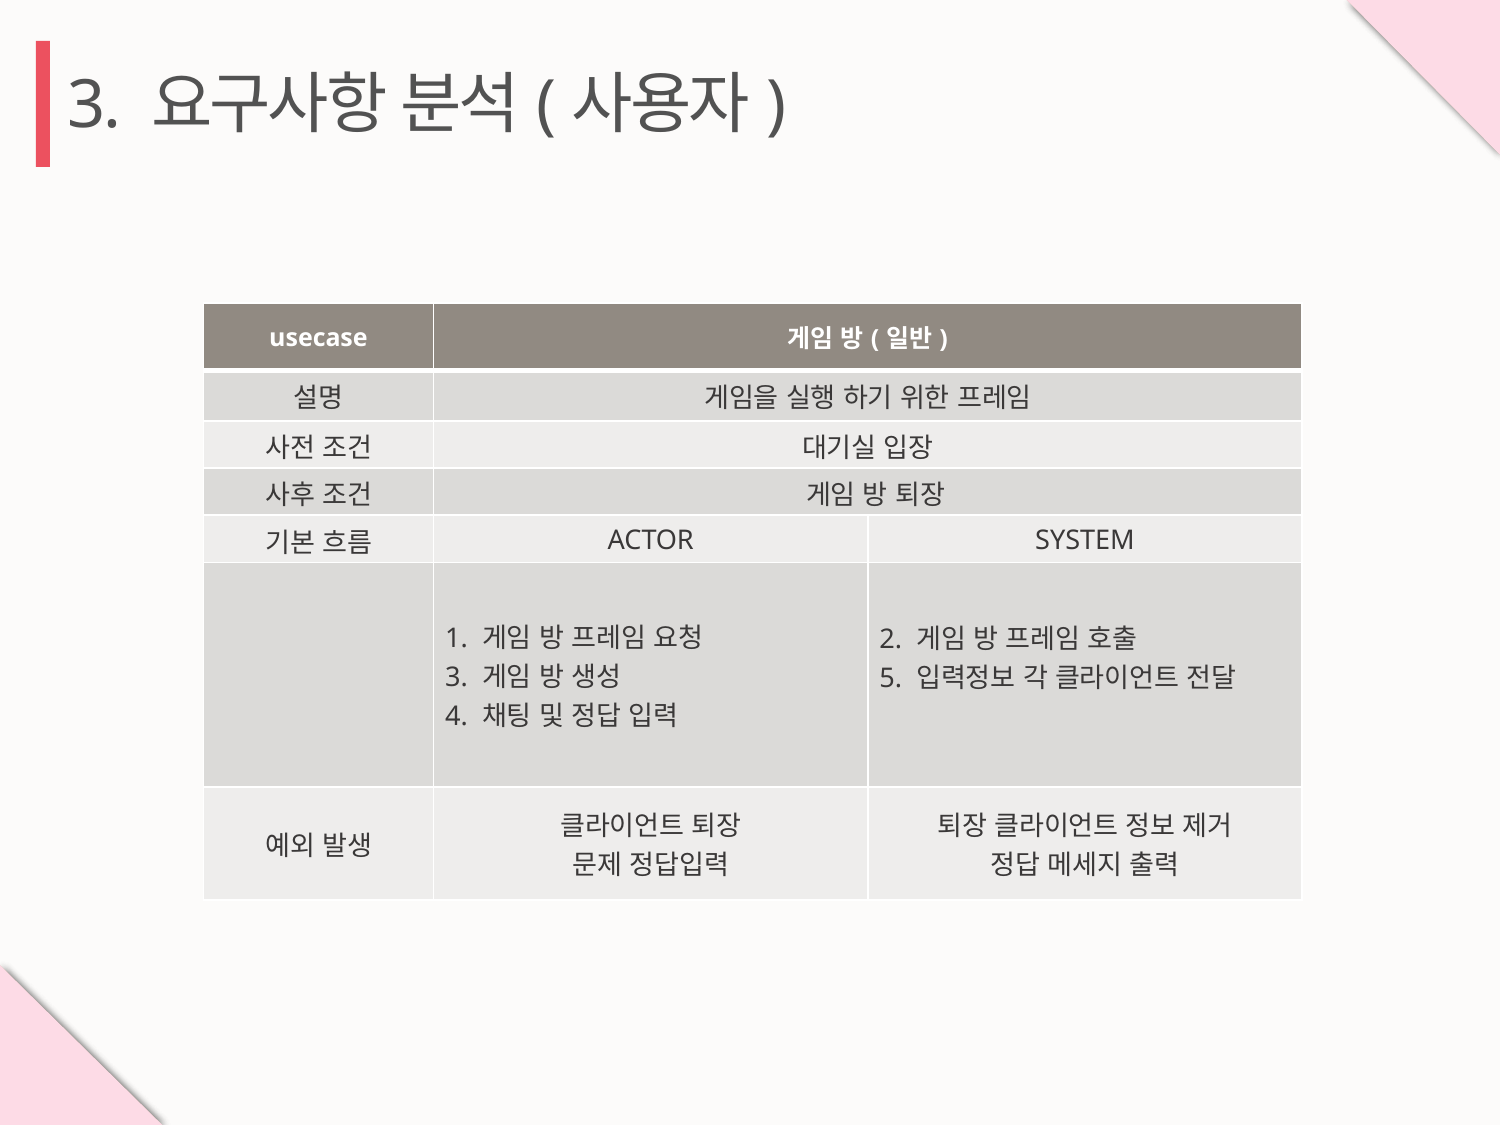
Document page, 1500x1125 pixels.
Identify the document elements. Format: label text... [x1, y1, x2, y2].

table_cell 예외 발생 [204, 788, 433, 899]
table_cell 설명 [204, 373, 433, 420]
table_header usecase [204, 304, 433, 368]
table_cell [204, 563, 433, 786]
table_cell 사후 조건 [204, 469, 433, 514]
table_header 게임 방(일반) [434, 304, 1301, 368]
text_box [0, 963, 164, 1125]
table_cell 게임 방 퇴장 [434, 469, 1301, 514]
text_box [1345, 0, 1500, 157]
table_cell 1. 게임 방 프레임 요청 3. 게임 방 생성 4. 채팅 및 정답 입력 [434, 563, 867, 786]
table_cell 클라이언트 퇴장 문제 정답입력 [434, 788, 867, 899]
table_cell SYSTEM [869, 516, 1301, 562]
table_cell 퇴장 클라이언트 정보 제거 정답 메세지 출력 [869, 788, 1301, 899]
table_cell 게임을 실행 하기 위한 프레임 [434, 373, 1301, 420]
text_box [35, 40, 51, 168]
table_cell 사전 조건 [204, 422, 433, 467]
table_cell 대기실 입장 [434, 422, 1301, 467]
table_cell 기본 흐름 [204, 516, 433, 562]
table_cell 2. 게임 방 프레임 호출 5. 입력정보 각 클라이언트 전달 [869, 563, 1301, 786]
text_box 3. 요구사항 분석(사용자) [53, 53, 801, 149]
table_cell ACTOR [434, 516, 867, 562]
